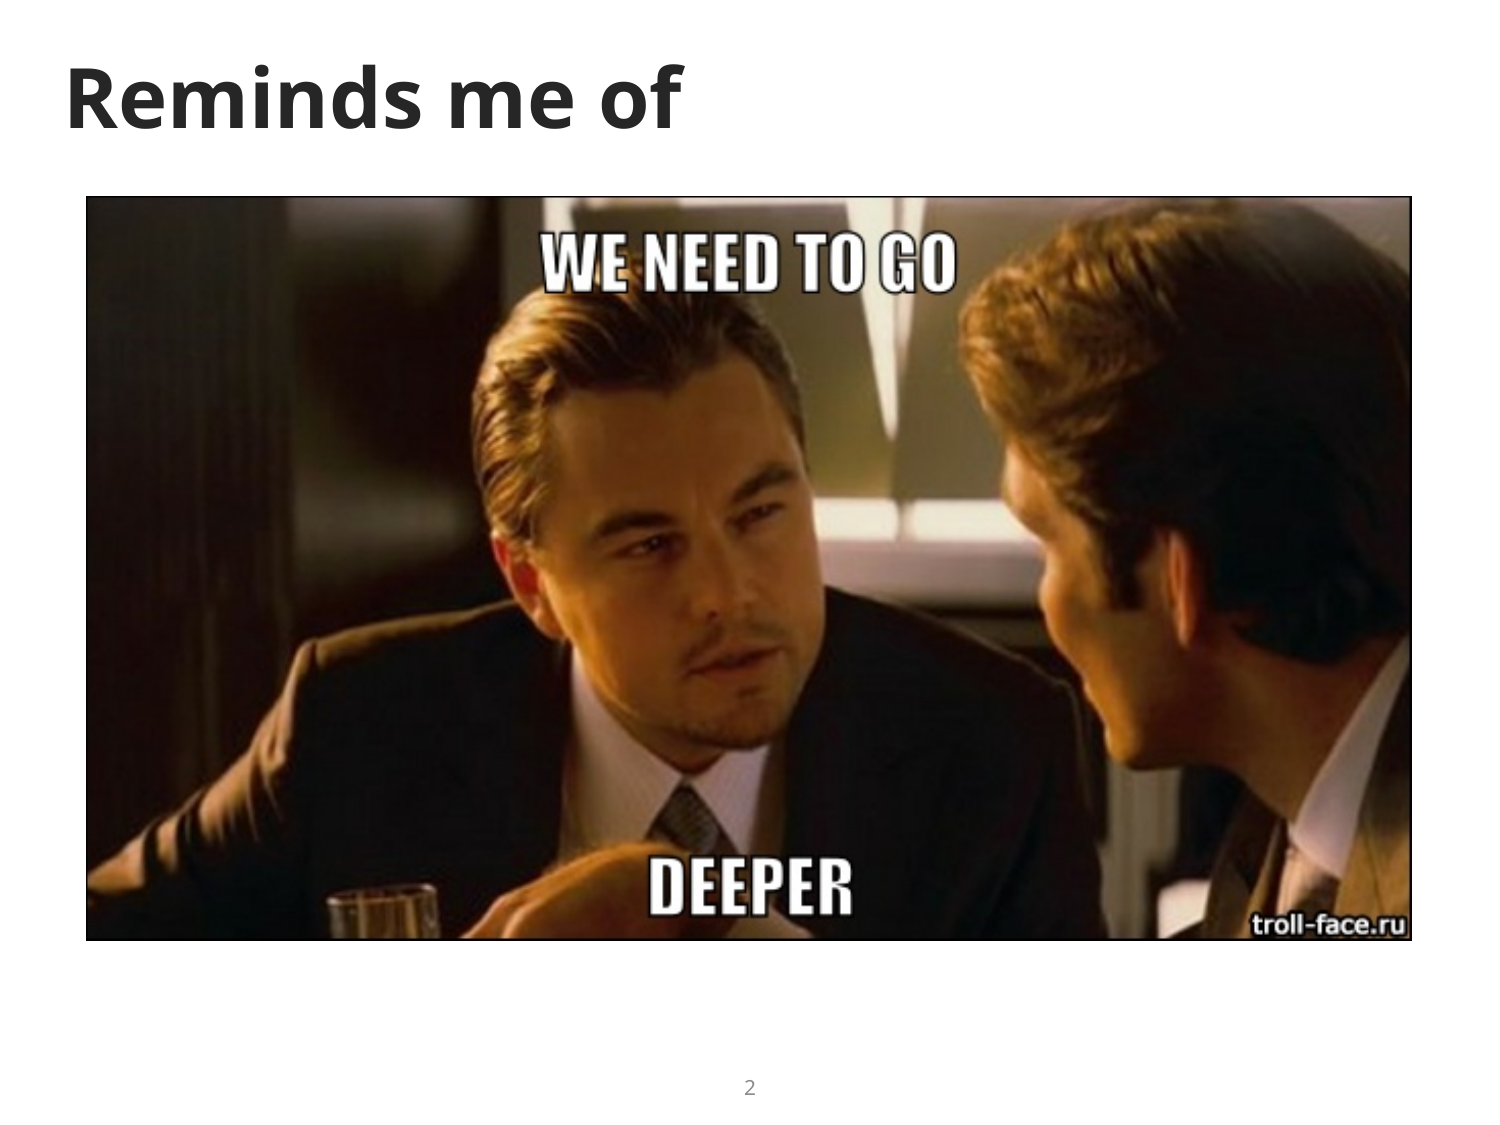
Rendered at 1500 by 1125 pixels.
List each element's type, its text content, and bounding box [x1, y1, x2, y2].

picture [85, 196, 1412, 941]
slide_number 2 [575, 1058, 925, 1119]
title Reminds me of [48, 41, 1456, 149]
